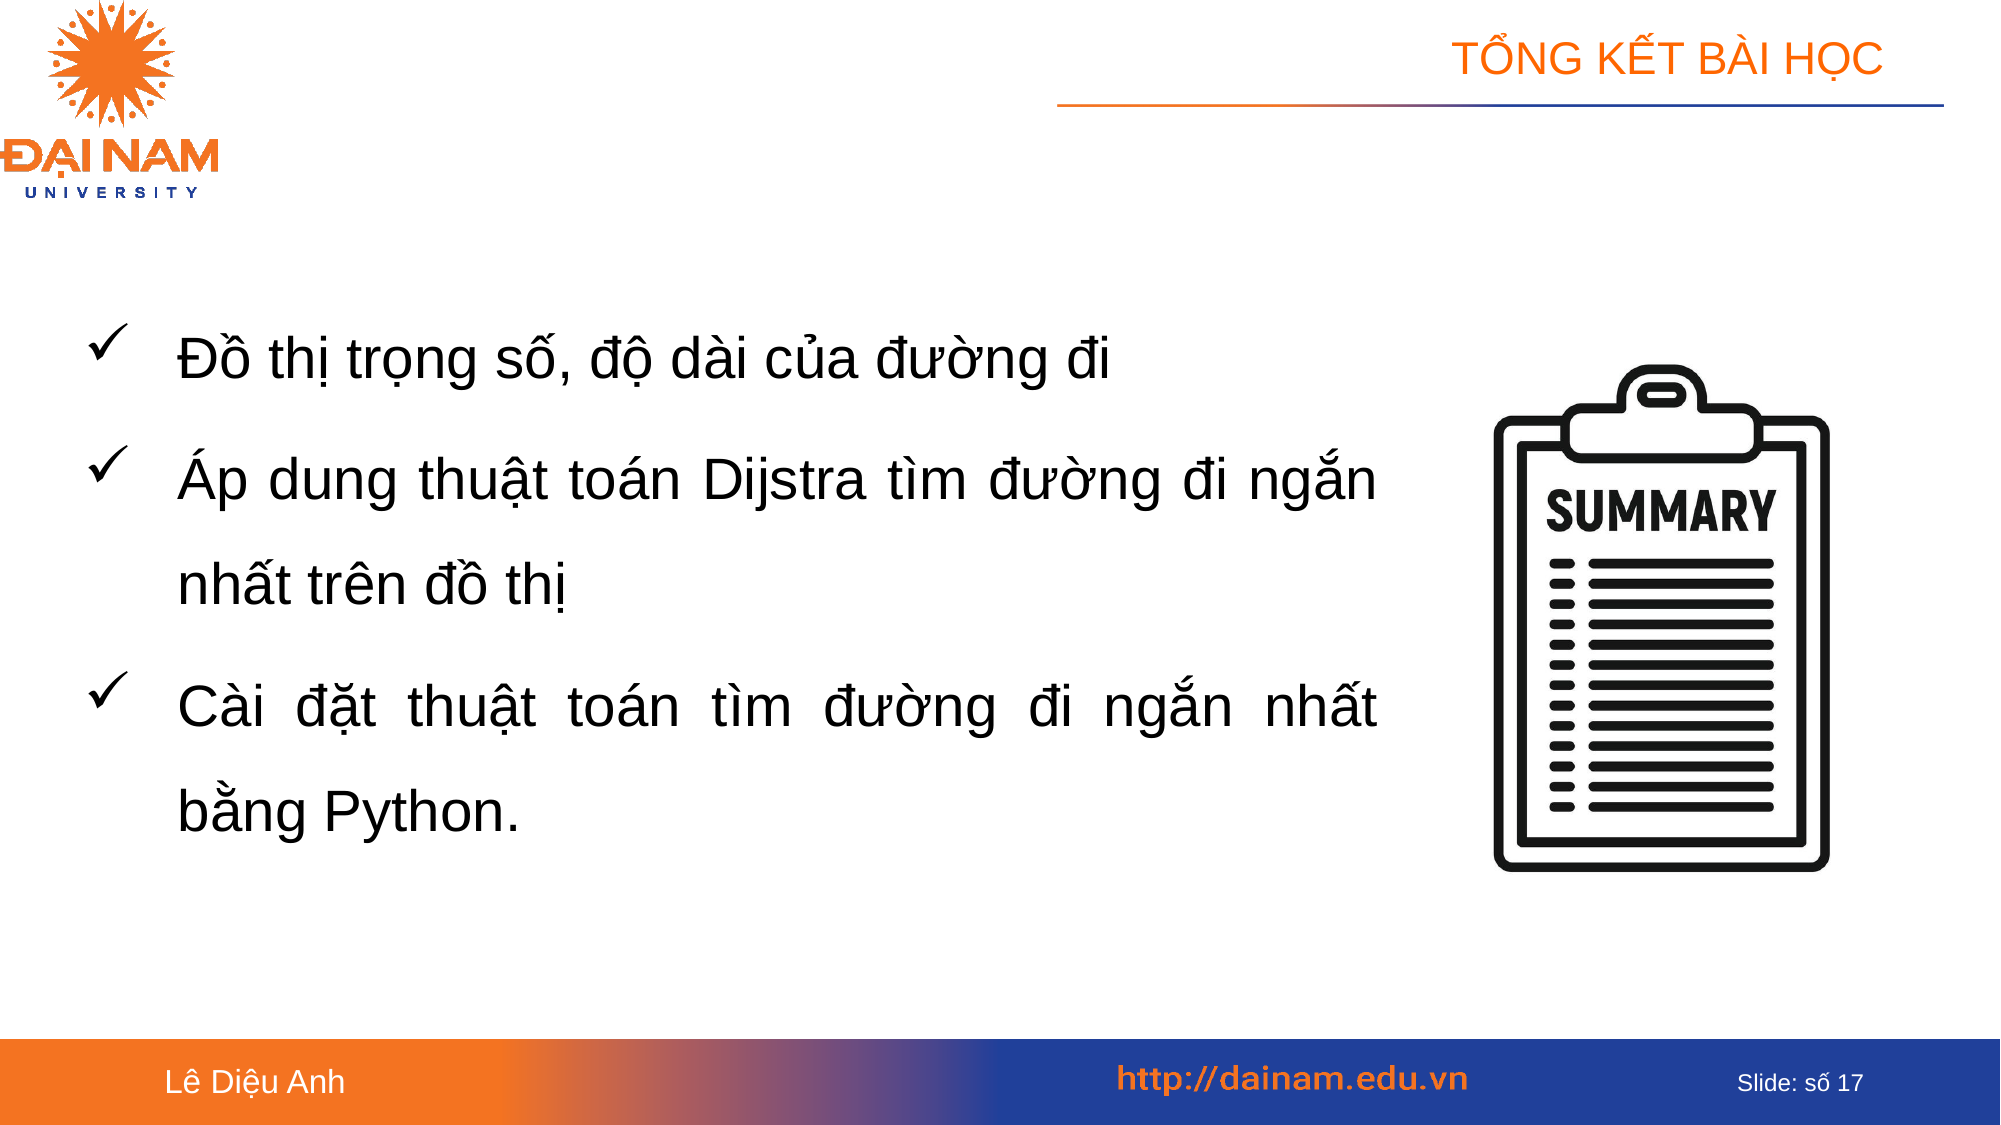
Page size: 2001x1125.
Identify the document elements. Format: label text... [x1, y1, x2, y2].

picture [1379, 336, 1944, 900]
text_box Đồ thị trọng số, độ dài của đường đi Áp dung thuật toán Dijstra tìm đường đi ngắn nhất trên đồ thị Cài đặt thuật toán tìm đường đi ngắn nhất bằng Python. [69, 277, 1395, 851]
picture [0, 1038, 2000, 1125]
picture [0, 0, 218, 198]
text_box TỔNG KẾT BÀI HỌC [551, 21, 1900, 91]
